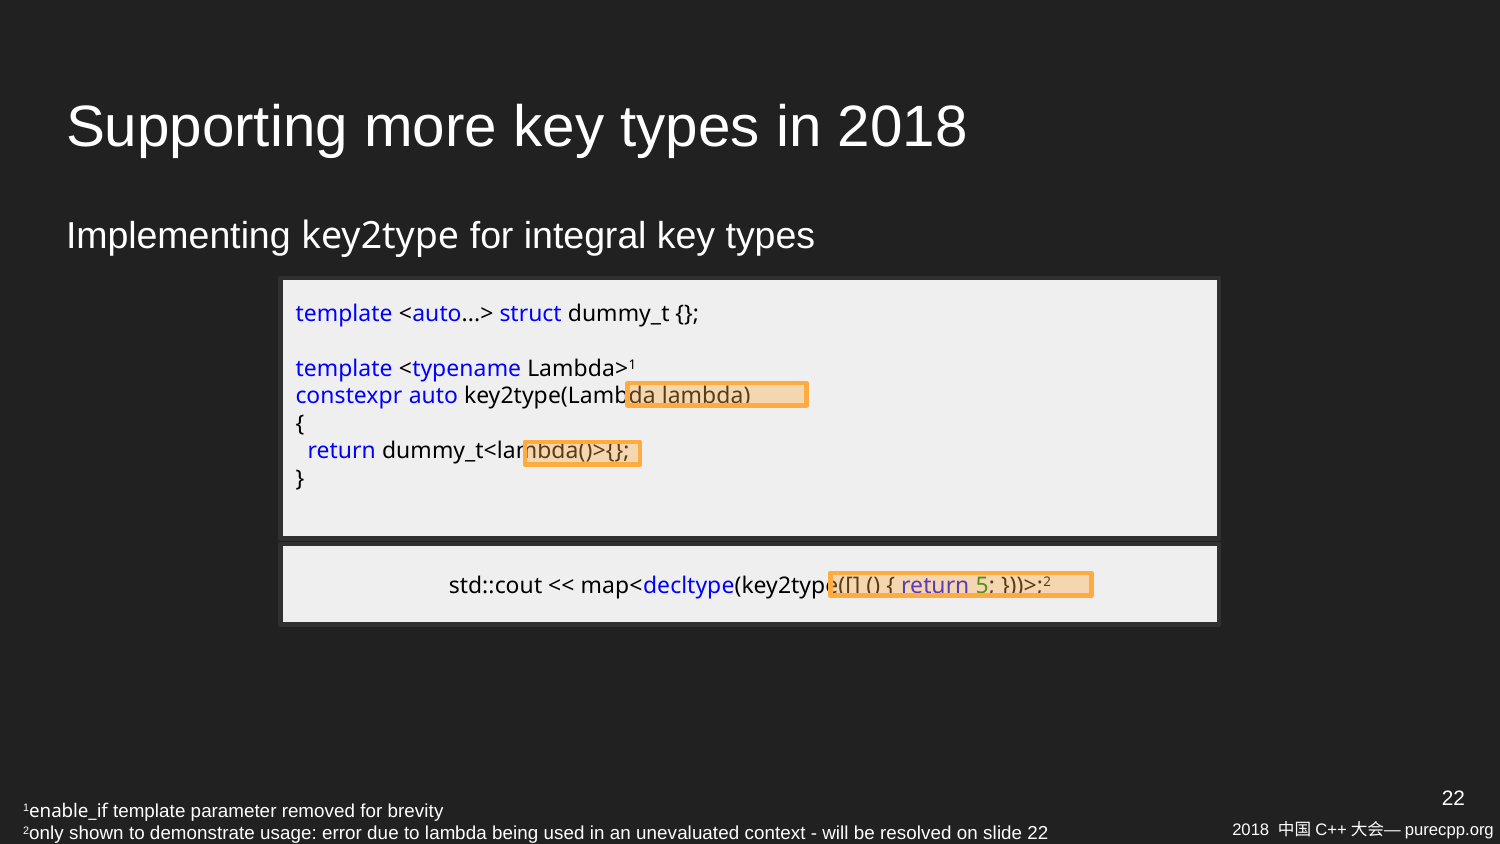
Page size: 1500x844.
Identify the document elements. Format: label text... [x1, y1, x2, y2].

text_box [524, 441, 640, 465]
list Implementing key2type for integral key types [51, 189, 1449, 263]
slide_number 22 [1389, 764, 1480, 830]
title Supporting more key types in 2018 [51, 72, 1449, 167]
text_box std::cout << map<decltype(key2type([] () { return 5; }))>;2 [280, 544, 1220, 625]
text_box [627, 382, 807, 406]
text_box [830, 572, 1092, 596]
text_box template <auto...> struct dummy_t {}; template <typename Lambda>1 constexpr auto key2type(Lambda lambda) { return dummy_t<lambda()>{}; } [280, 277, 1220, 539]
text_box 1enable_if template parameter removed for brevity 2only shown to demonstrate usage: error due to lambda being used in an unevaluated context - will be resolved on slide 22 [8, 783, 1185, 844]
